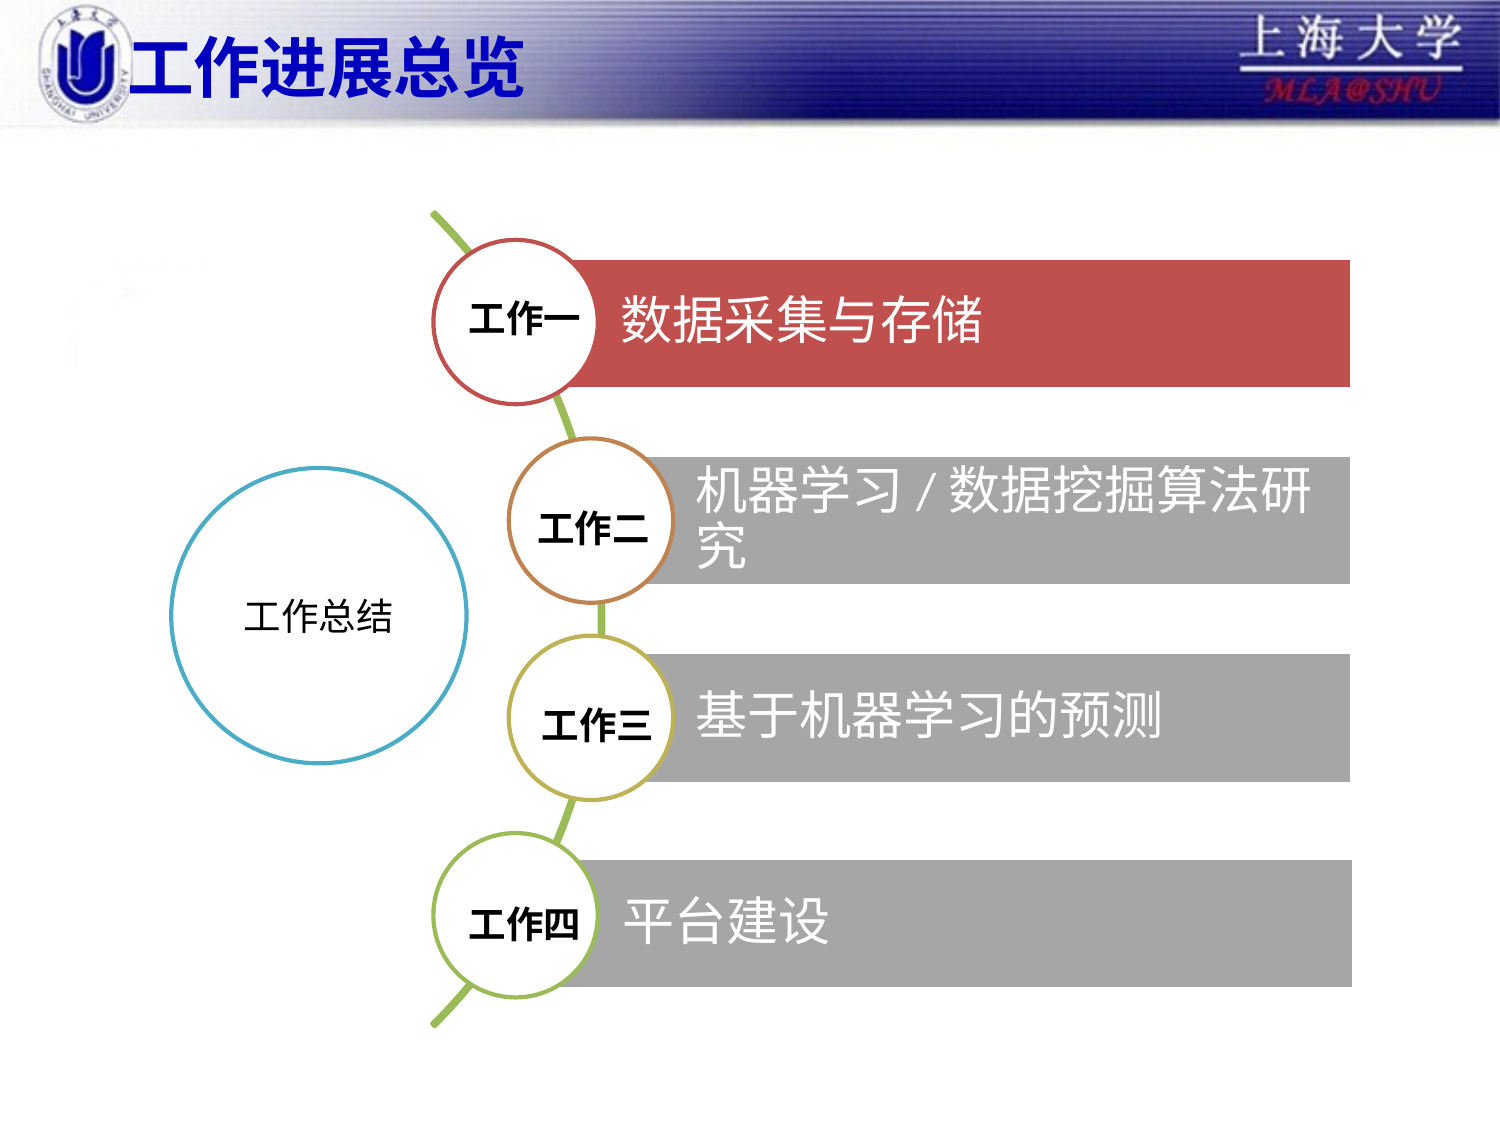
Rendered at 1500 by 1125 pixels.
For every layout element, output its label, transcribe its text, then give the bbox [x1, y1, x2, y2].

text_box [418, 191, 1365, 1048]
text_box 工作总结 [169, 465, 413, 766]
title 工作进展总览 [112, 0, 1463, 131]
picture [0, 0, 1500, 1125]
